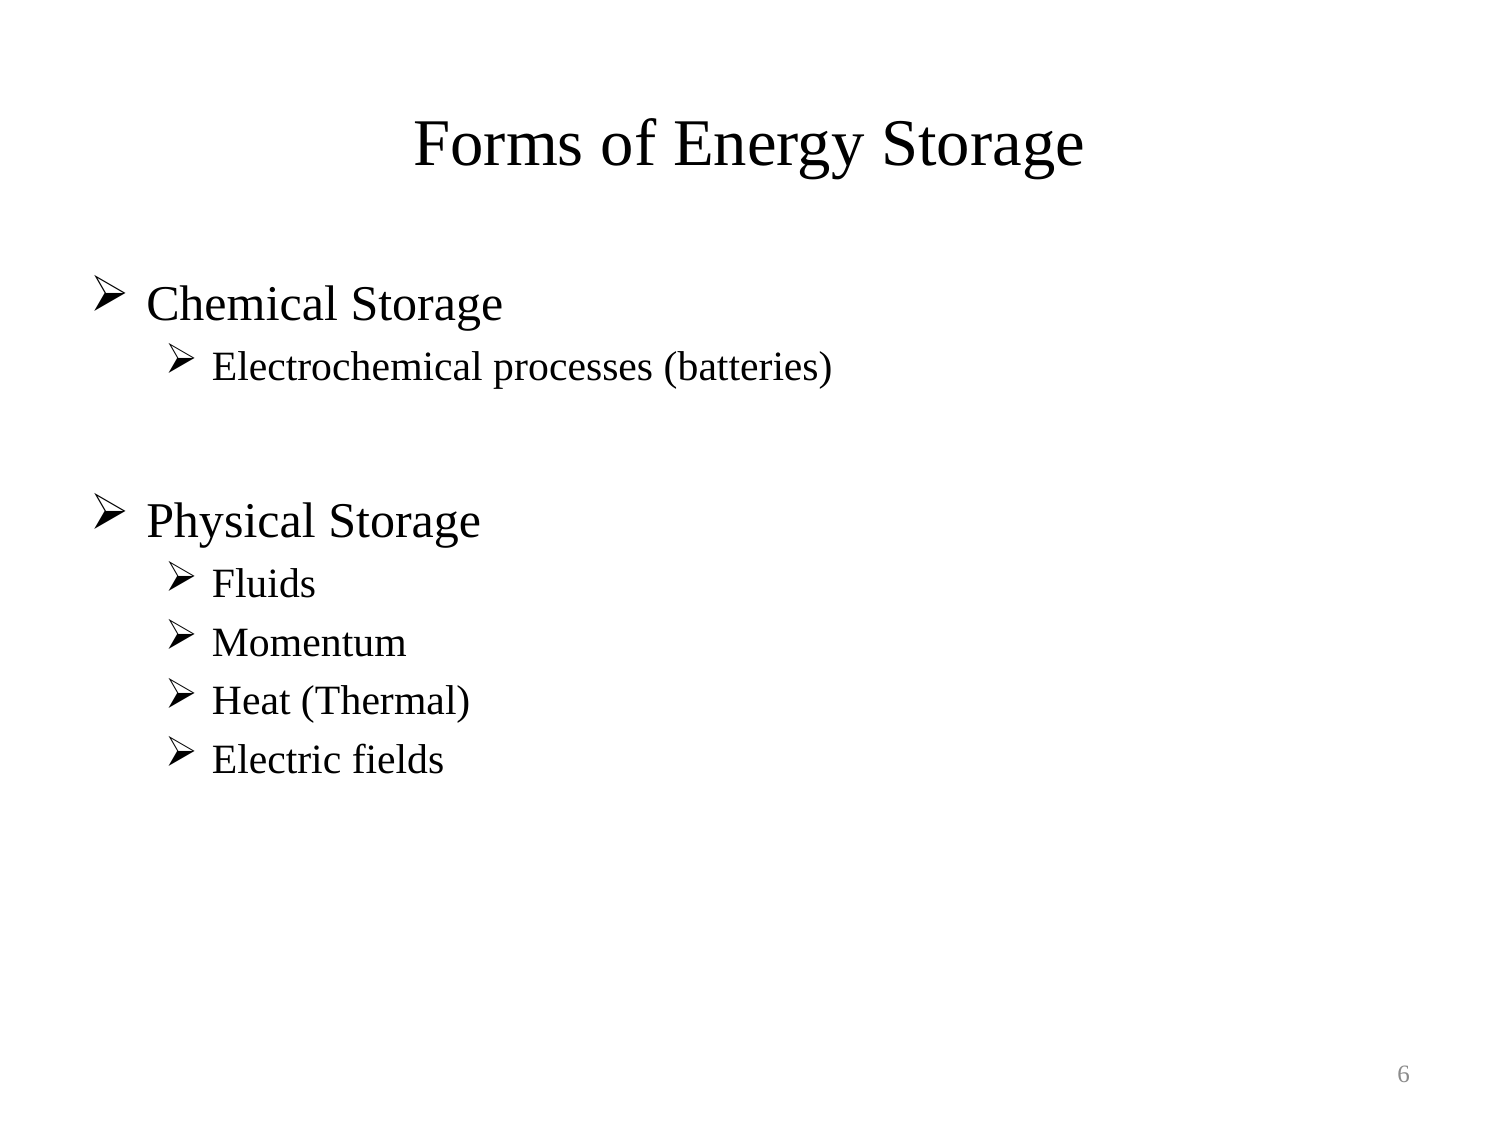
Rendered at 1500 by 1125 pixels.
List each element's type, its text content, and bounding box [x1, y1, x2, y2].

slide_number 6 [1074, 1042, 1425, 1103]
title Forms of Energy Storage [75, 45, 1425, 233]
list Chemical Storage Electrochemical processes (batteries) Physical Storage Fluids Momentum Heat (Thermal) Electric fields [75, 262, 1425, 1005]
